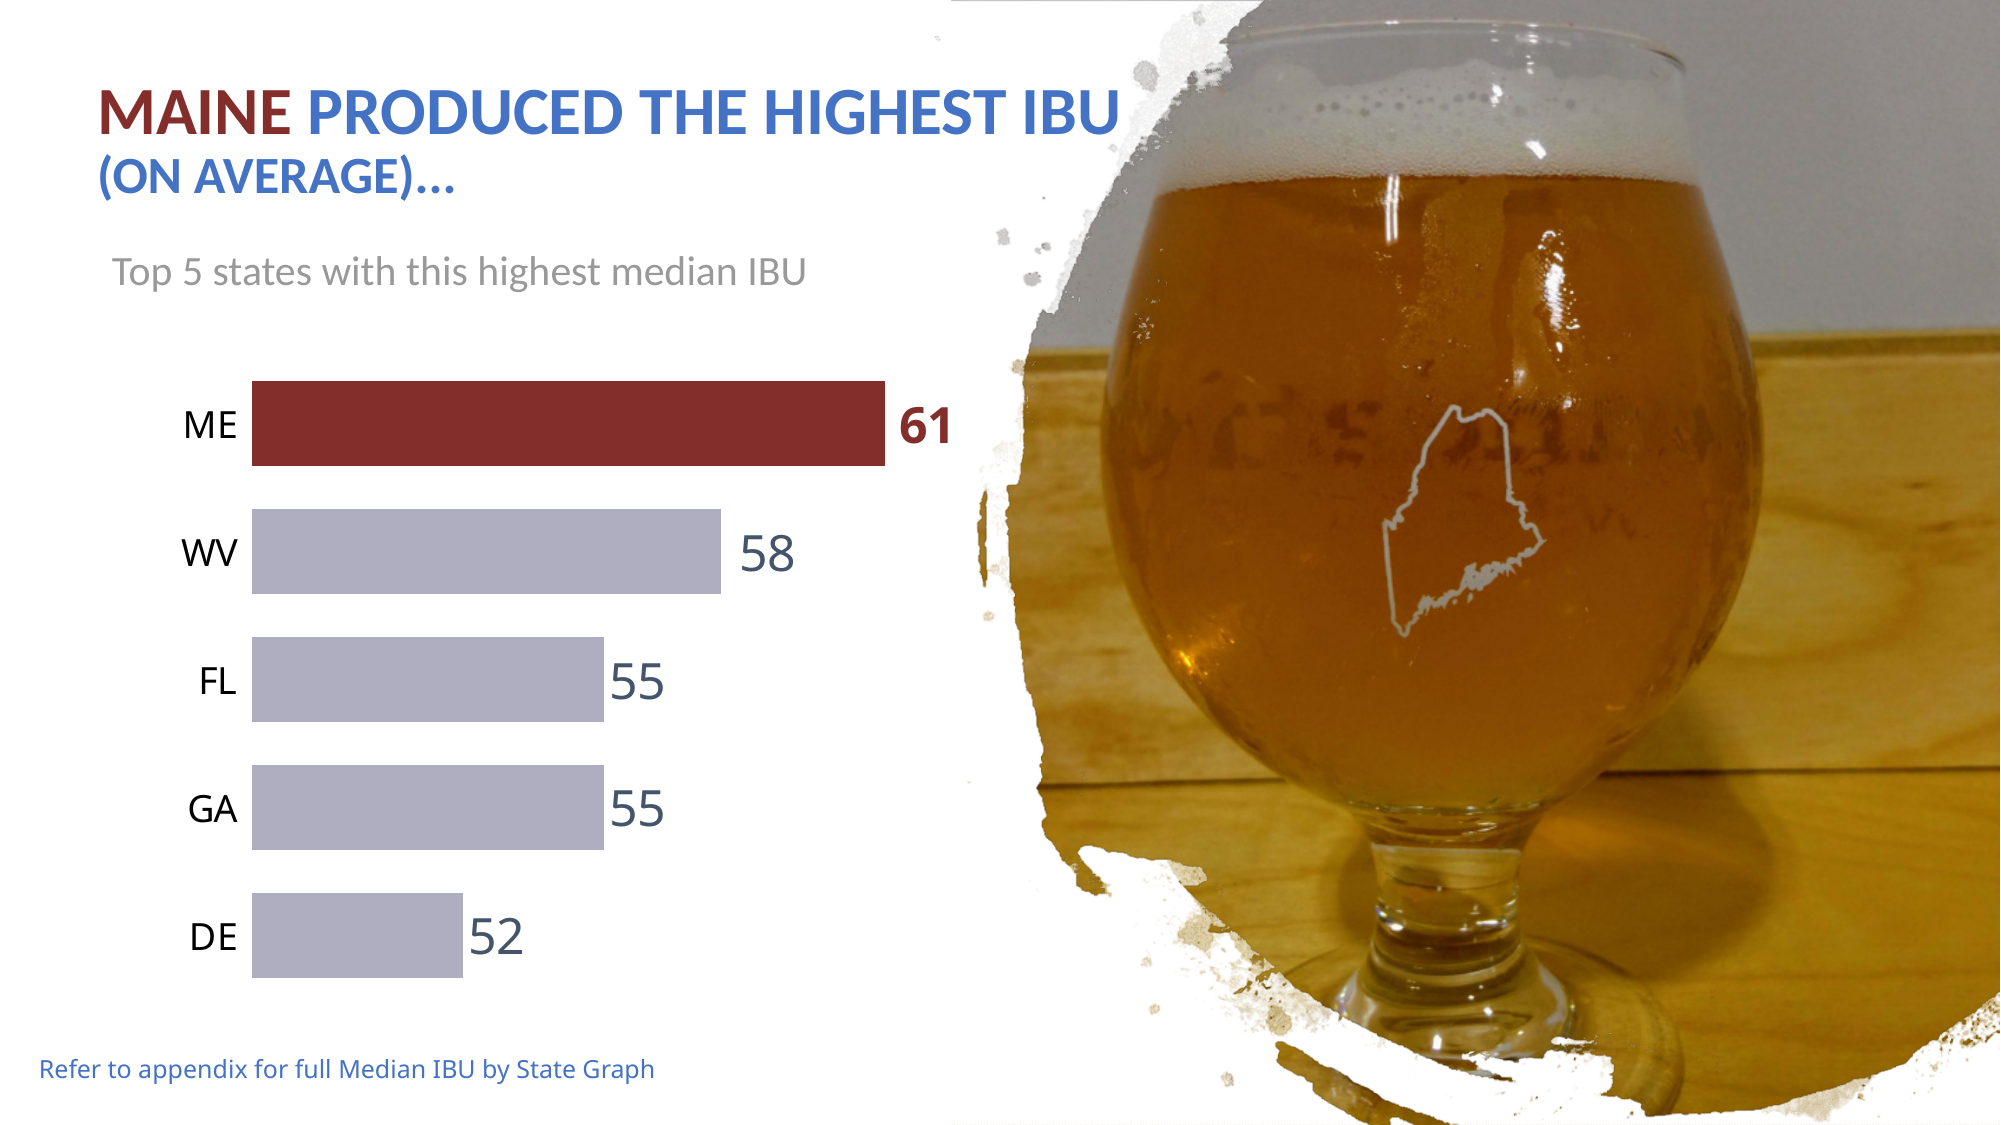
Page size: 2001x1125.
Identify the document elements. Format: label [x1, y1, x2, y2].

chart [0, 290, 1078, 1000]
picture [0, 0, 2000, 1125]
